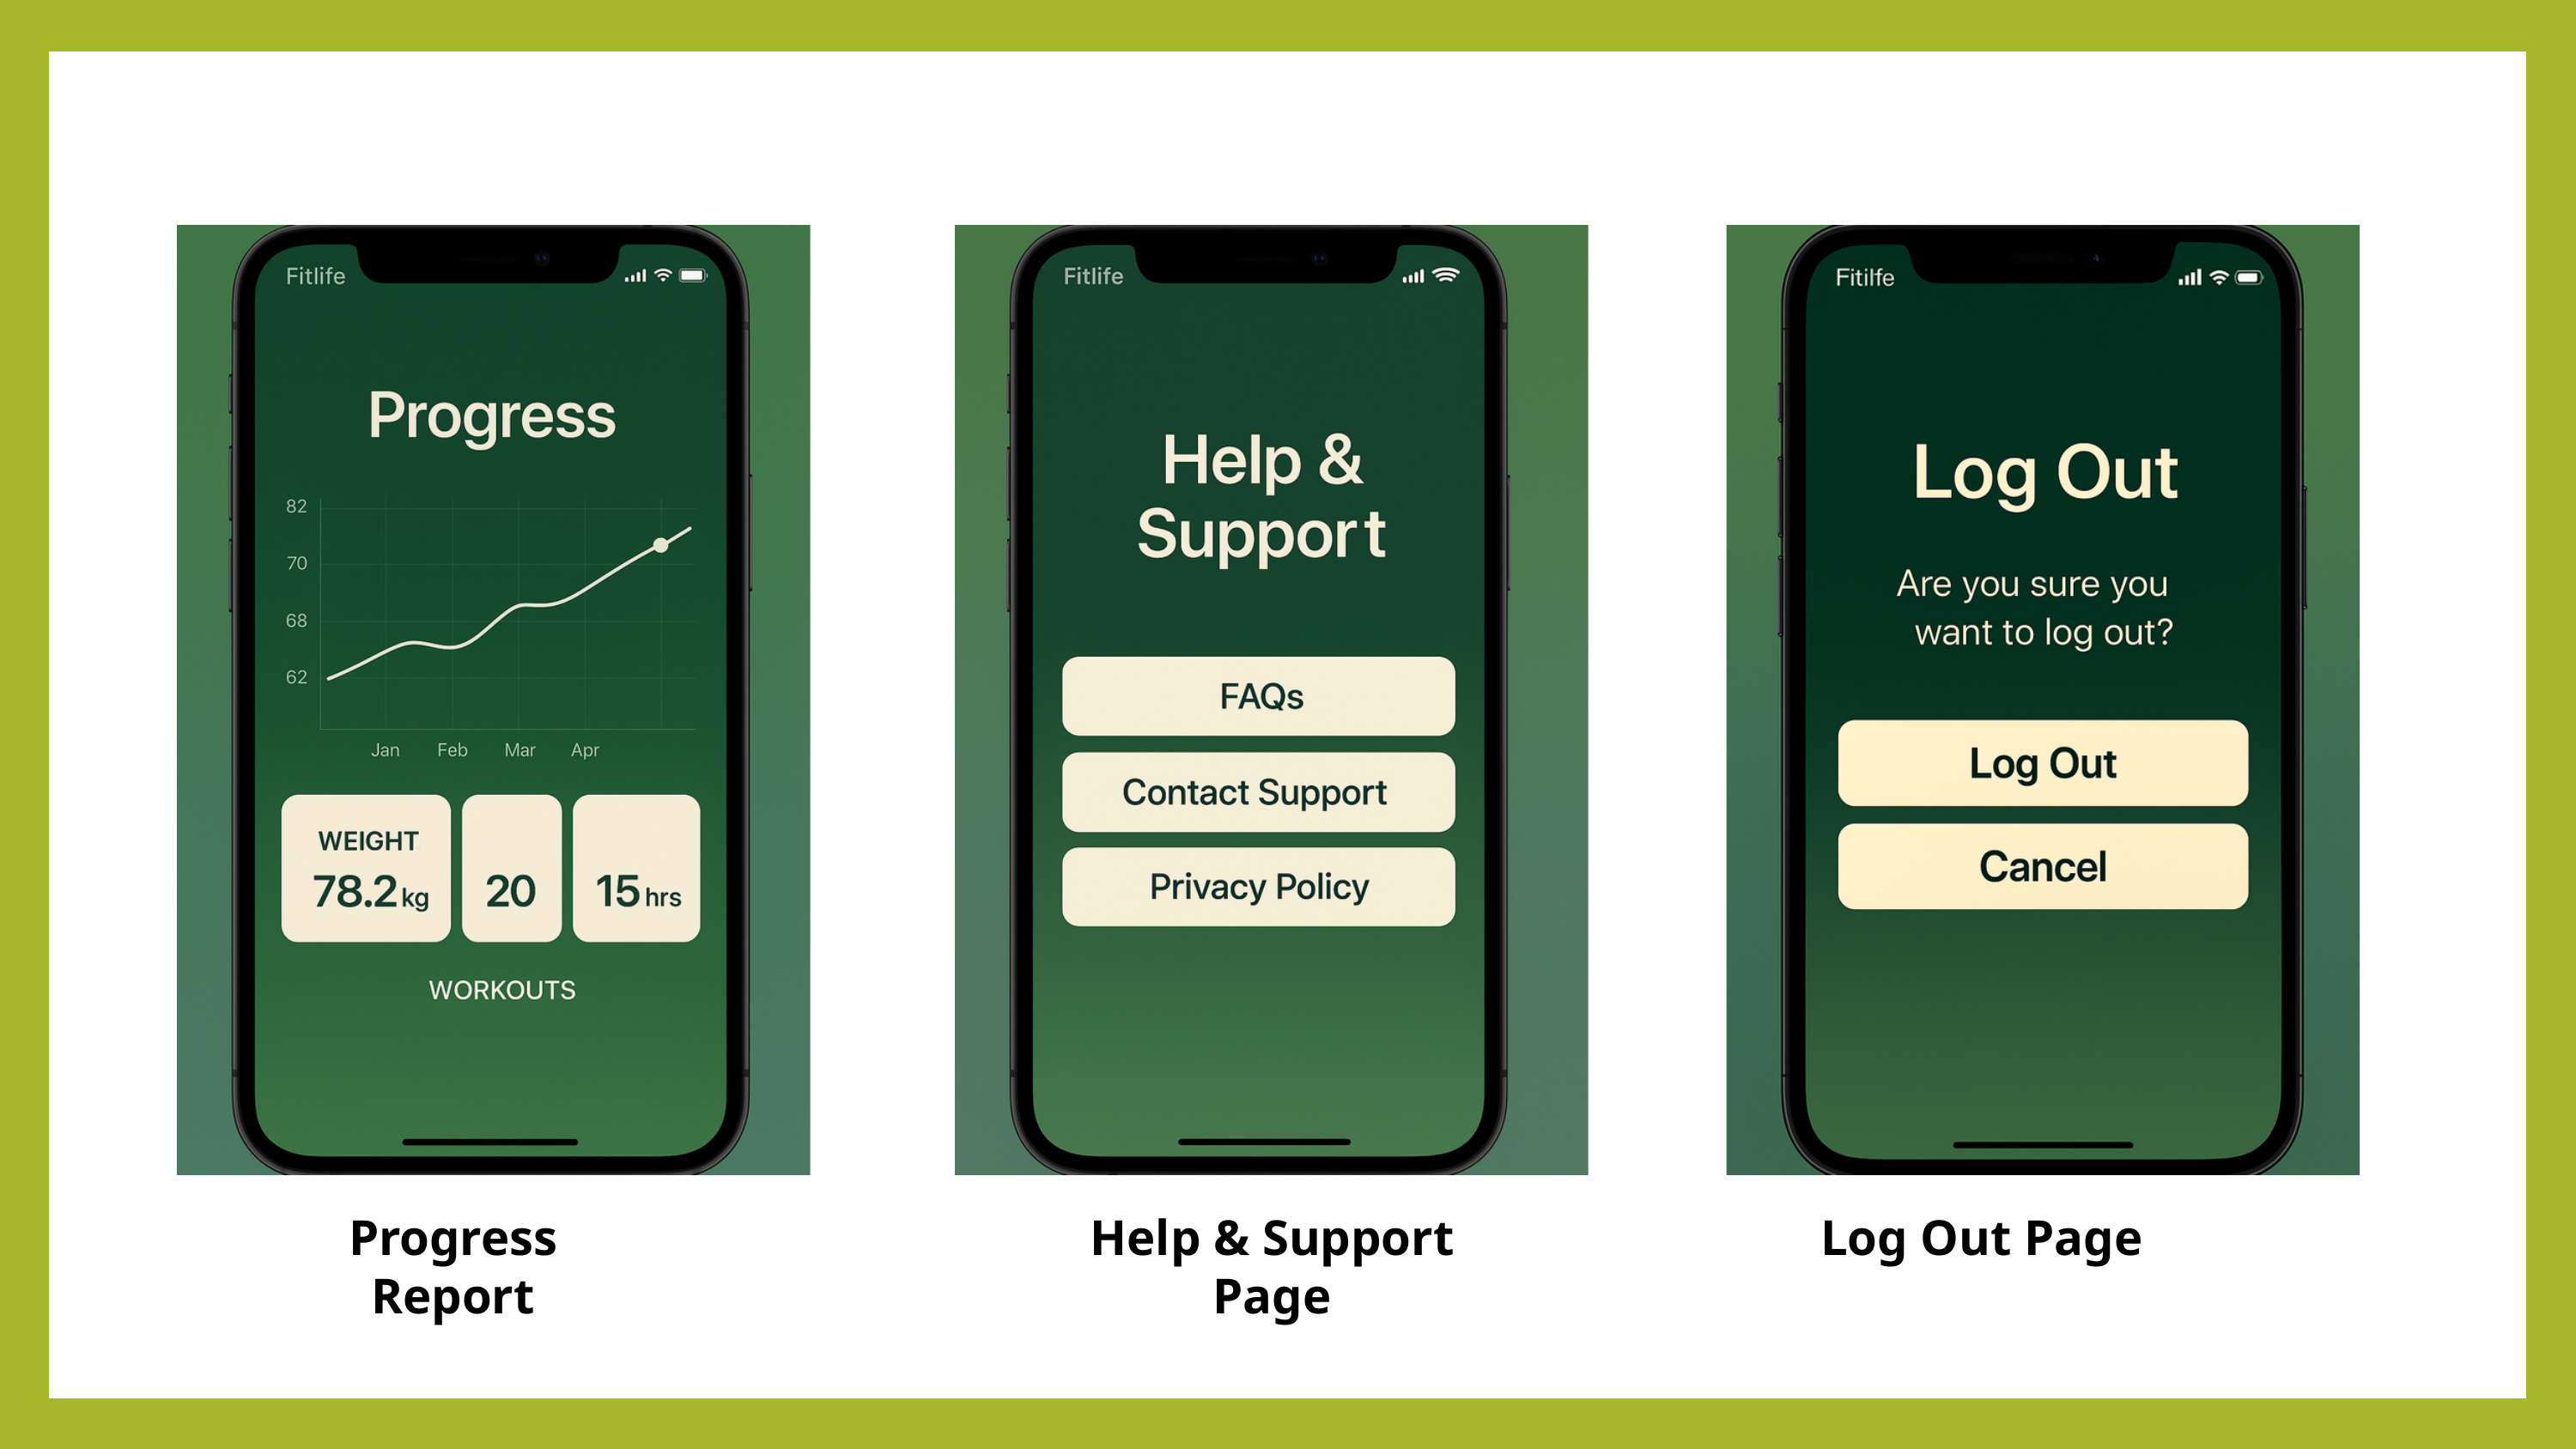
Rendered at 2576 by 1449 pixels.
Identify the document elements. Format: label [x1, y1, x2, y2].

text_box [1033, 1207, 1511, 1286]
text_box [48, 51, 2527, 1399]
text_box [1819, 1207, 2144, 1286]
text_box [264, 1207, 642, 1286]
